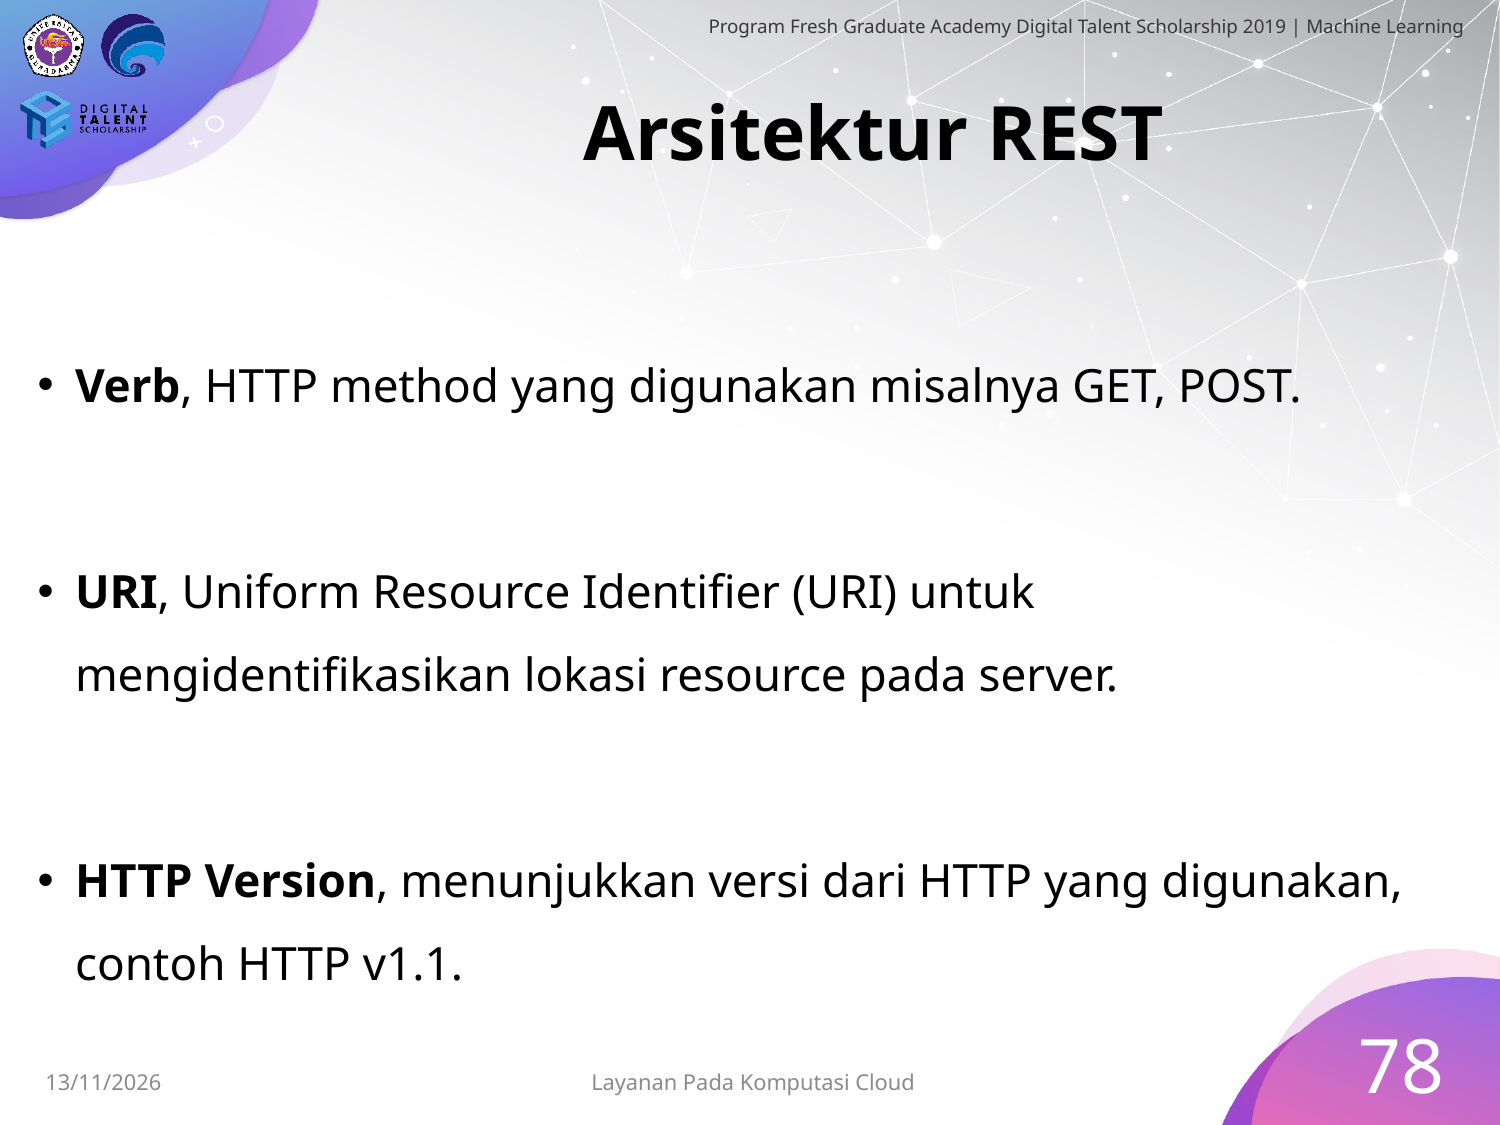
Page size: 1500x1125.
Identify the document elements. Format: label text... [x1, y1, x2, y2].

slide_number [30, 1053, 272, 1114]
footer Layanan Pada Komputasi Cloud [386, 1053, 1121, 1114]
title Arsitektur REST [271, 66, 1477, 207]
list Verb, HTTP method yang digunakan misalnya GET, POST. URI, Uniform Resource Identifier (URI) untuk mengidentifikasikan lokasi resource pada server. HTTP Version, menunjukkan versi dari HTTP yang digunakan, contoh HTTP v1.1. [22, 271, 1469, 1047]
slide_number 78 [1327, 1025, 1477, 1115]
picture [0, 0, 1500, 1125]
